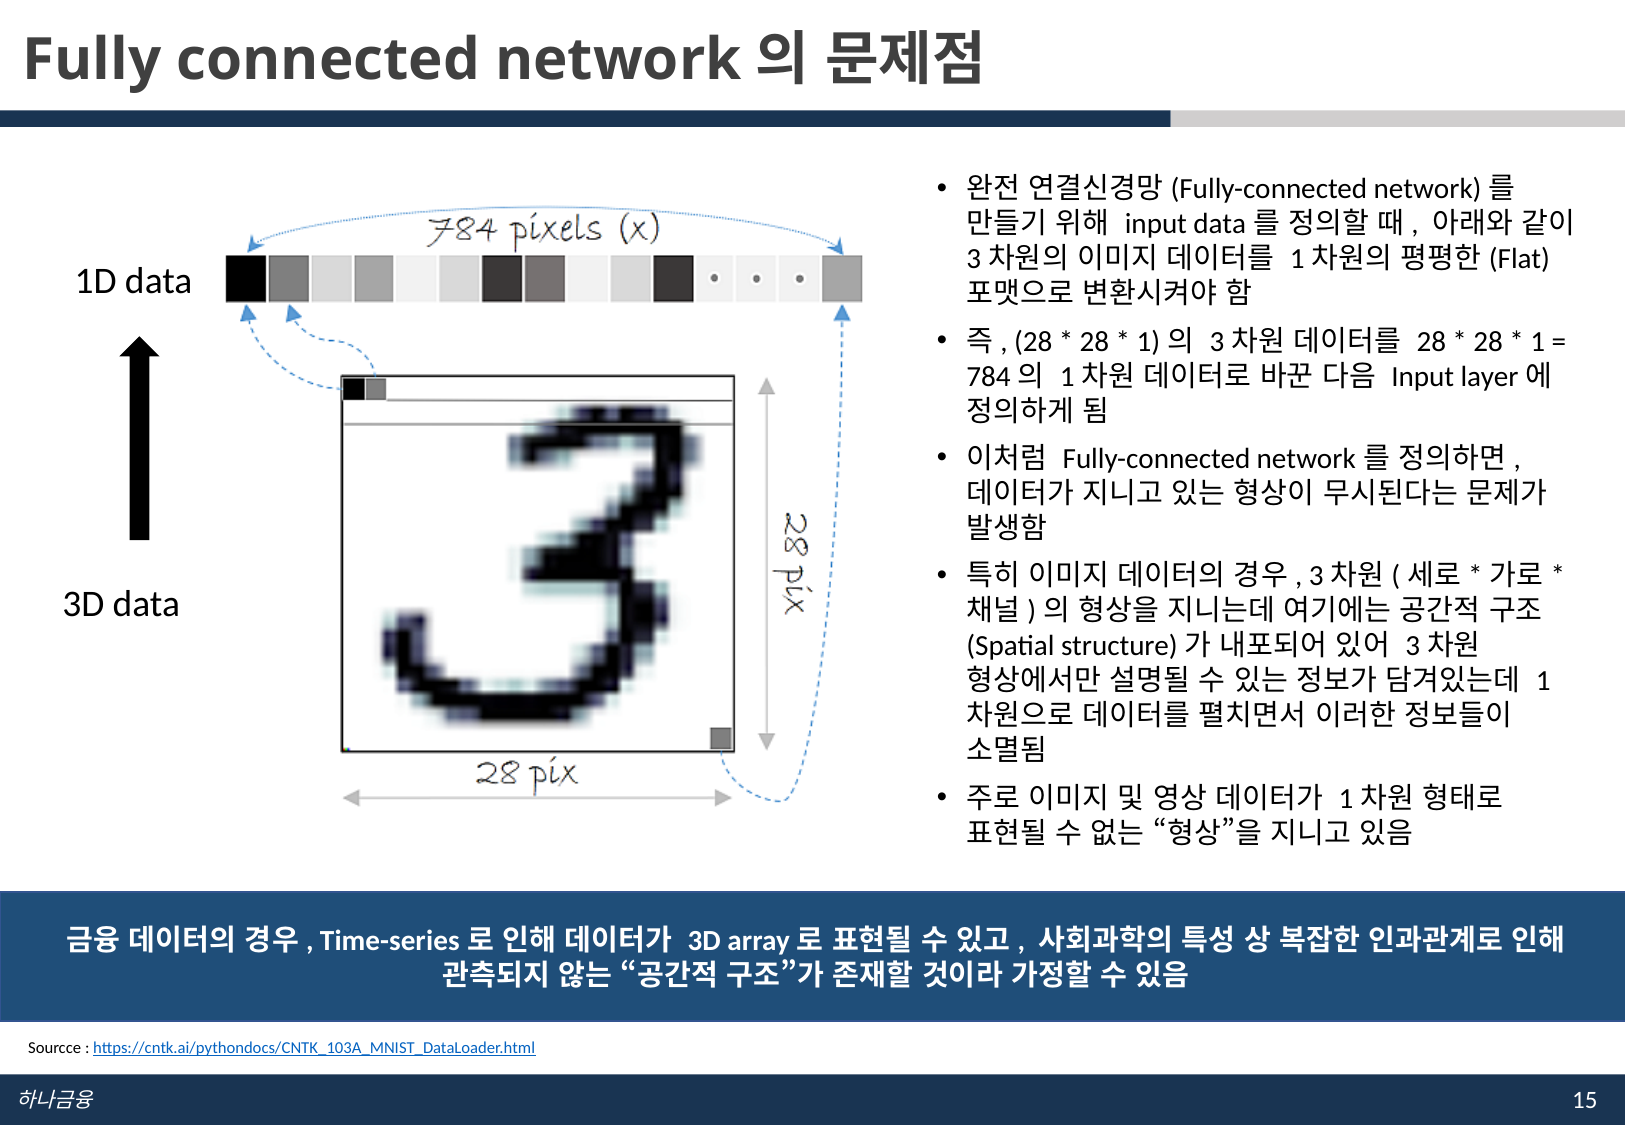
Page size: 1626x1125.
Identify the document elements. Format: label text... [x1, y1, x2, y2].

text_box Sourcce : https://cntk.ai/pythondocs/CNTK_103A_MNIST_DataLoader.html [13, 1029, 551, 1064]
list Fully connected network의 문제점 [7, 21, 1613, 105]
text_box 금융 데이터의 경우, Time-series로 인해 데이터가 3D array로 표현될 수 있고, 사회과학의 특성 상 복잡한 인과관계로 인해 관측되지 않는 “공간적 구조”가 존재할 것이라 가정할 수 있음 [0, 891, 1625, 1022]
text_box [47, 162, 1594, 864]
